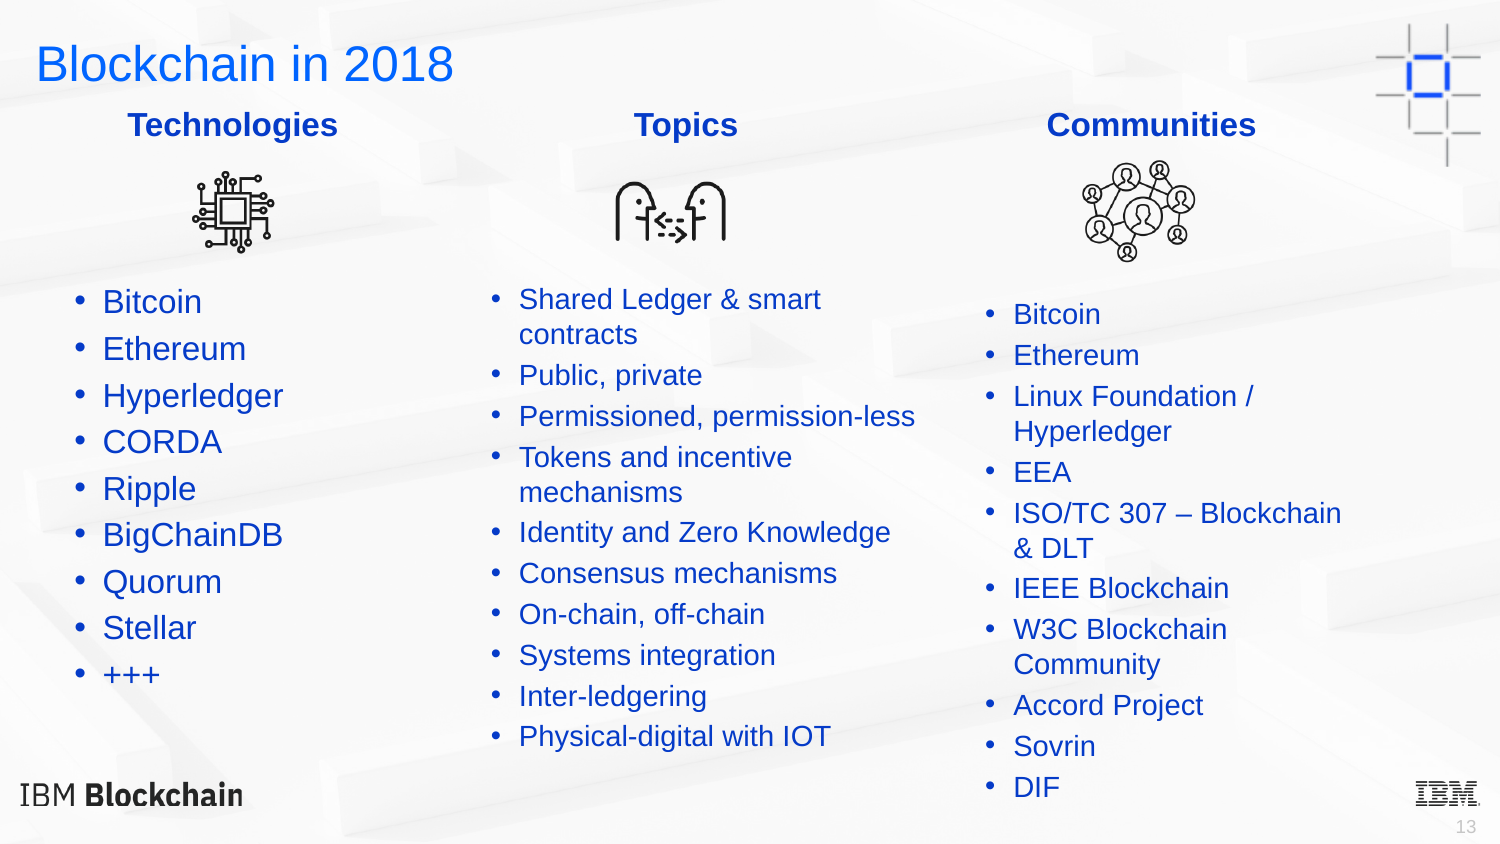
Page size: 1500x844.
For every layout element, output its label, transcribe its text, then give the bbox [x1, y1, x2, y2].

text_box Bitcoin Ethereum Linux Foundation / Hyperledger EEA ISO/TC 307 – Blockchain & DLT IEEE Blockchain W3C Blockchain Community Accord Project Sovrin DIF [970, 288, 1379, 553]
text_box Communities [1031, 95, 1272, 151]
picture [187, 166, 279, 257]
text_box Shared Ledger & smart contracts Public, private Permissioned, permission-less Tokens and incentive mechanisms Identity and Zero Knowledge Consensus mechanisms On-chain, off-chain Systems integration Inter-ledgering Physical-digital with IOT [475, 273, 933, 612]
list Blockchain in 2018 [20, 23, 1295, 190]
picture [592, 135, 747, 289]
text_box Technologies [112, 95, 354, 150]
picture [1376, 24, 1480, 166]
text_box Topics [480, 95, 892, 151]
list Bitcoin Ethereum Hyperledger CORDA Ripple BigChainDB Quorum Stellar +++ [59, 273, 475, 538]
picture [1081, 154, 1196, 268]
